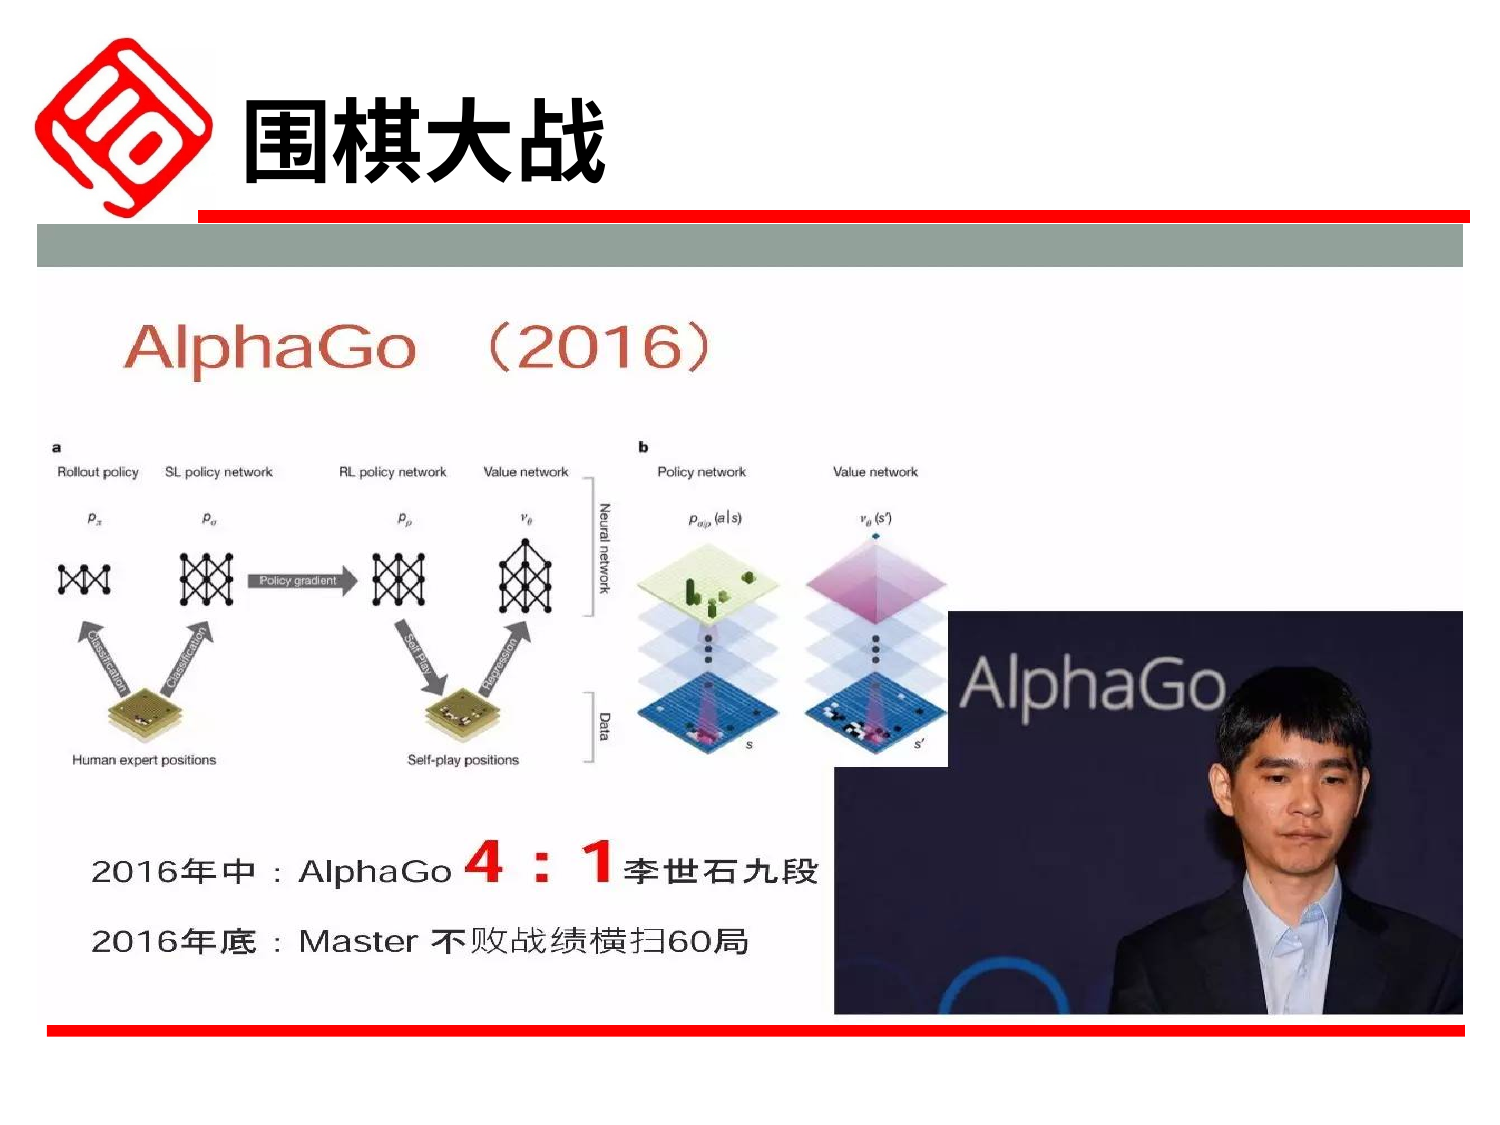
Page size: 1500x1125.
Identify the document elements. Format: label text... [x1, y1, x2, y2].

picture [37, 224, 1463, 1026]
title 围棋大战 [225, 45, 1425, 223]
picture [31, 34, 216, 221]
